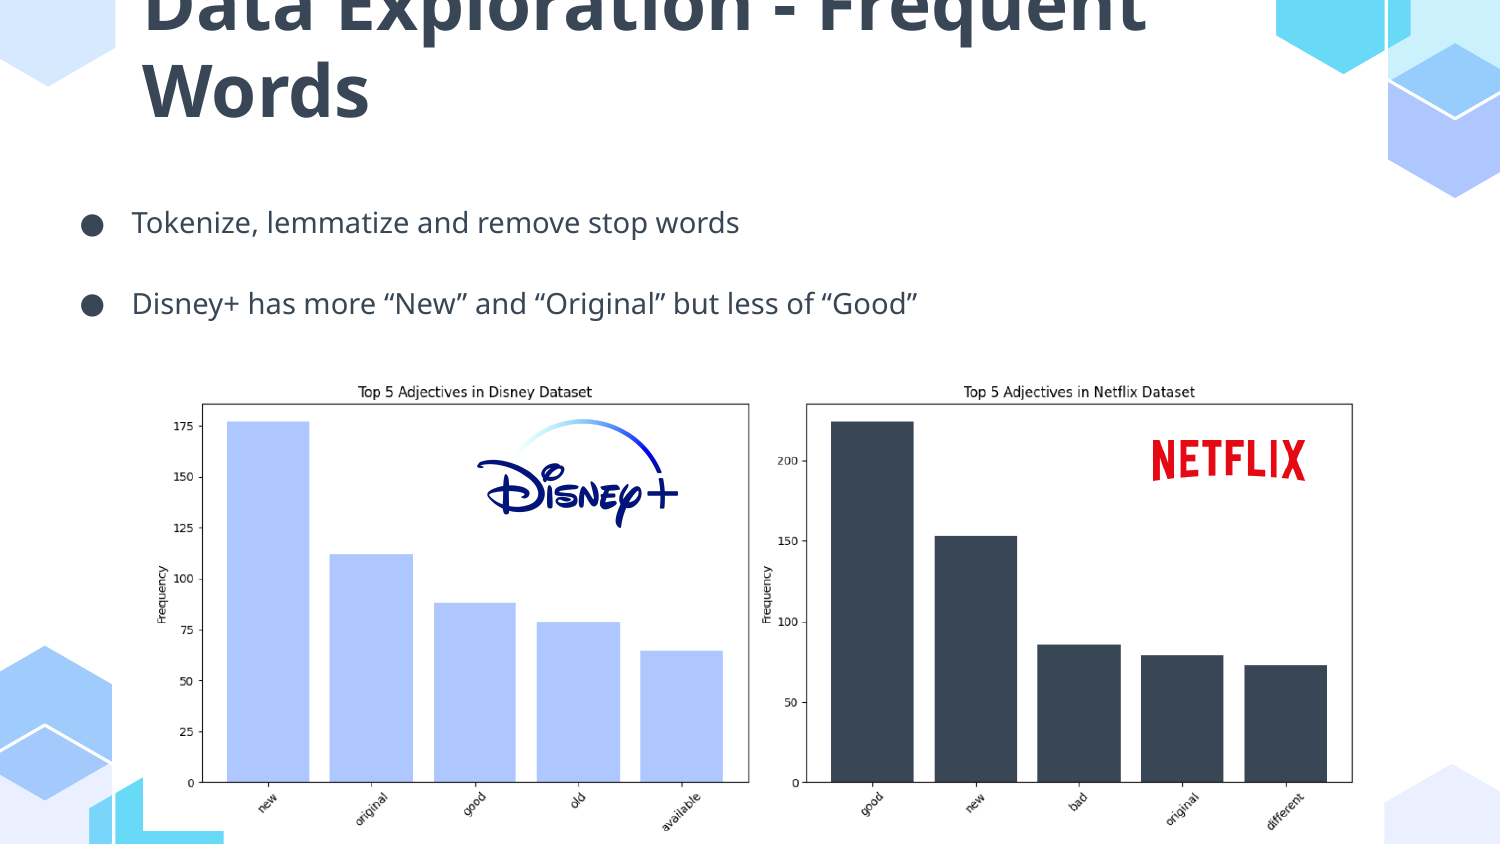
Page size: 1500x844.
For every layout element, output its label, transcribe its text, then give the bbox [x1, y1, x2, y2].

title Data Exploration - Frequent Words [127, 34, 1340, 148]
subtitle Tokenize, lemmatize and remove stop words Disney+ has more “New” and “Original” but less of “Good” [41, 184, 1428, 332]
picture [143, 378, 1357, 832]
